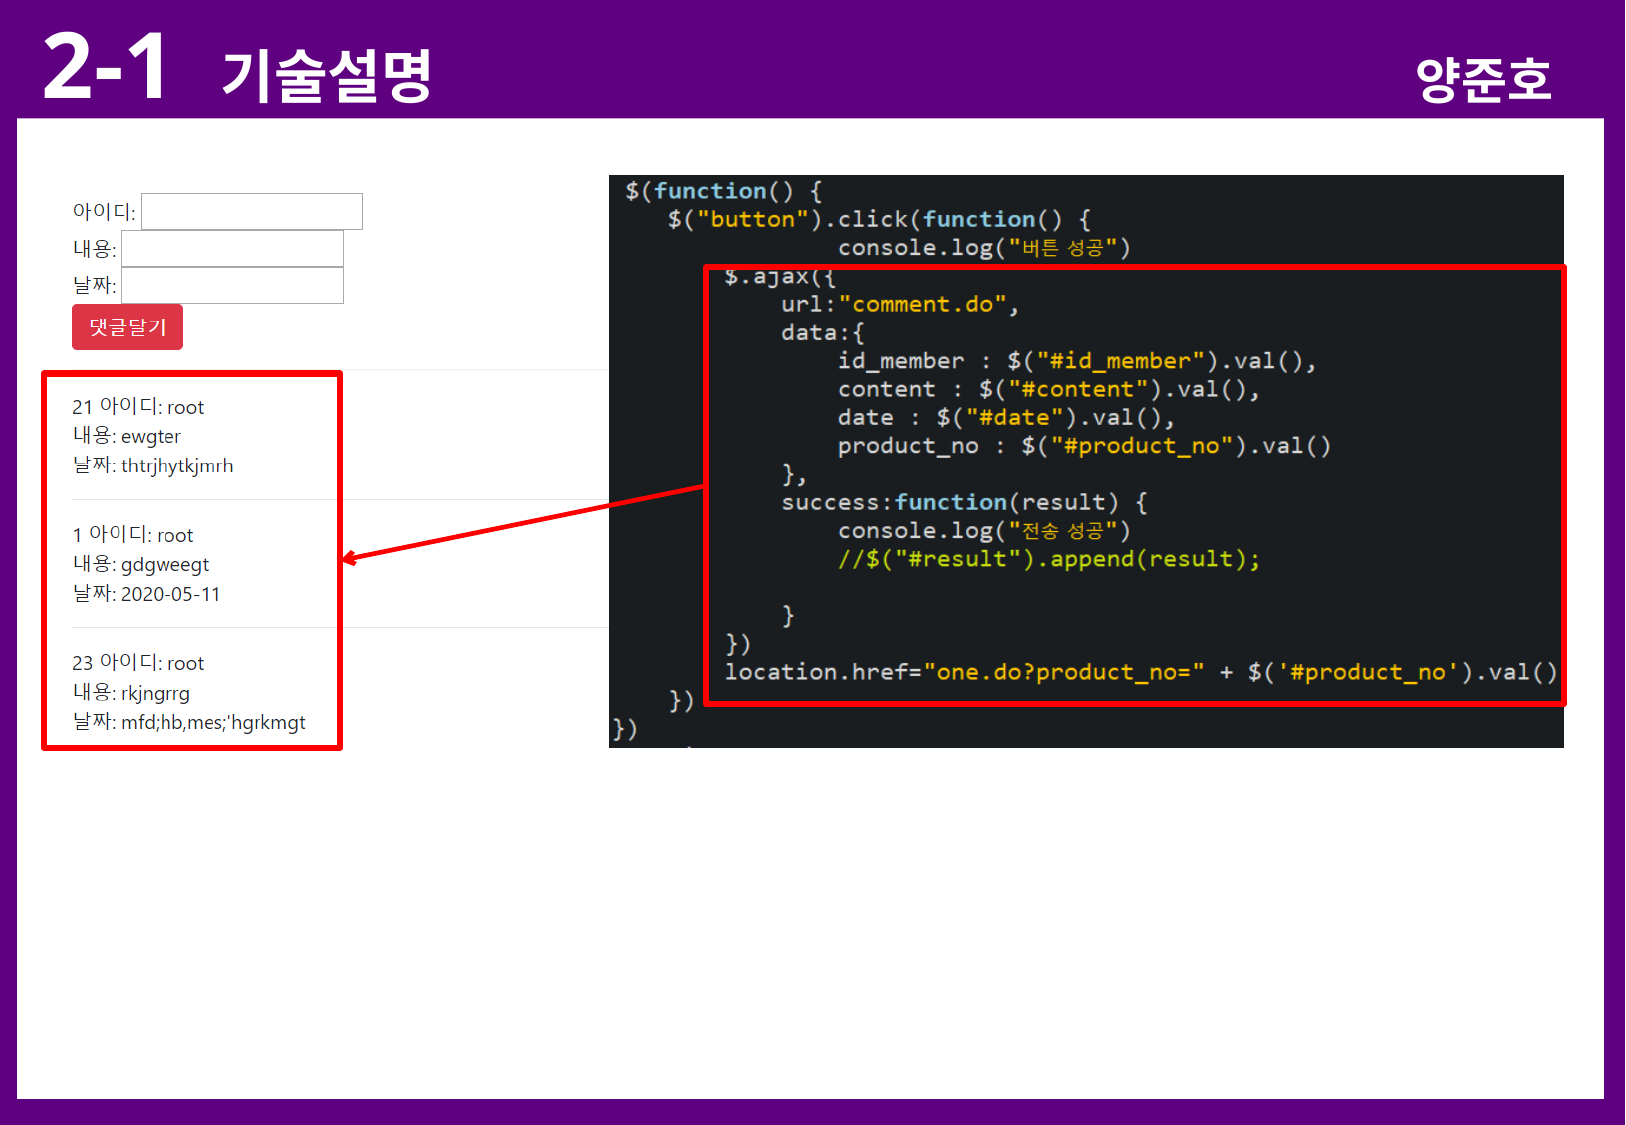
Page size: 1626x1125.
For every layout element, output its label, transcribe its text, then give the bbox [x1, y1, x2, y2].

text_box [43, 373, 67, 748]
text_box 양준호 [1401, 42, 1606, 118]
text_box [339, 485, 707, 561]
text_box [0, 0, 1625, 1125]
text_box [15, 116, 1606, 1101]
text_box 2-1 기술설명 [27, 0, 762, 124]
picture [72, 174, 1564, 749]
